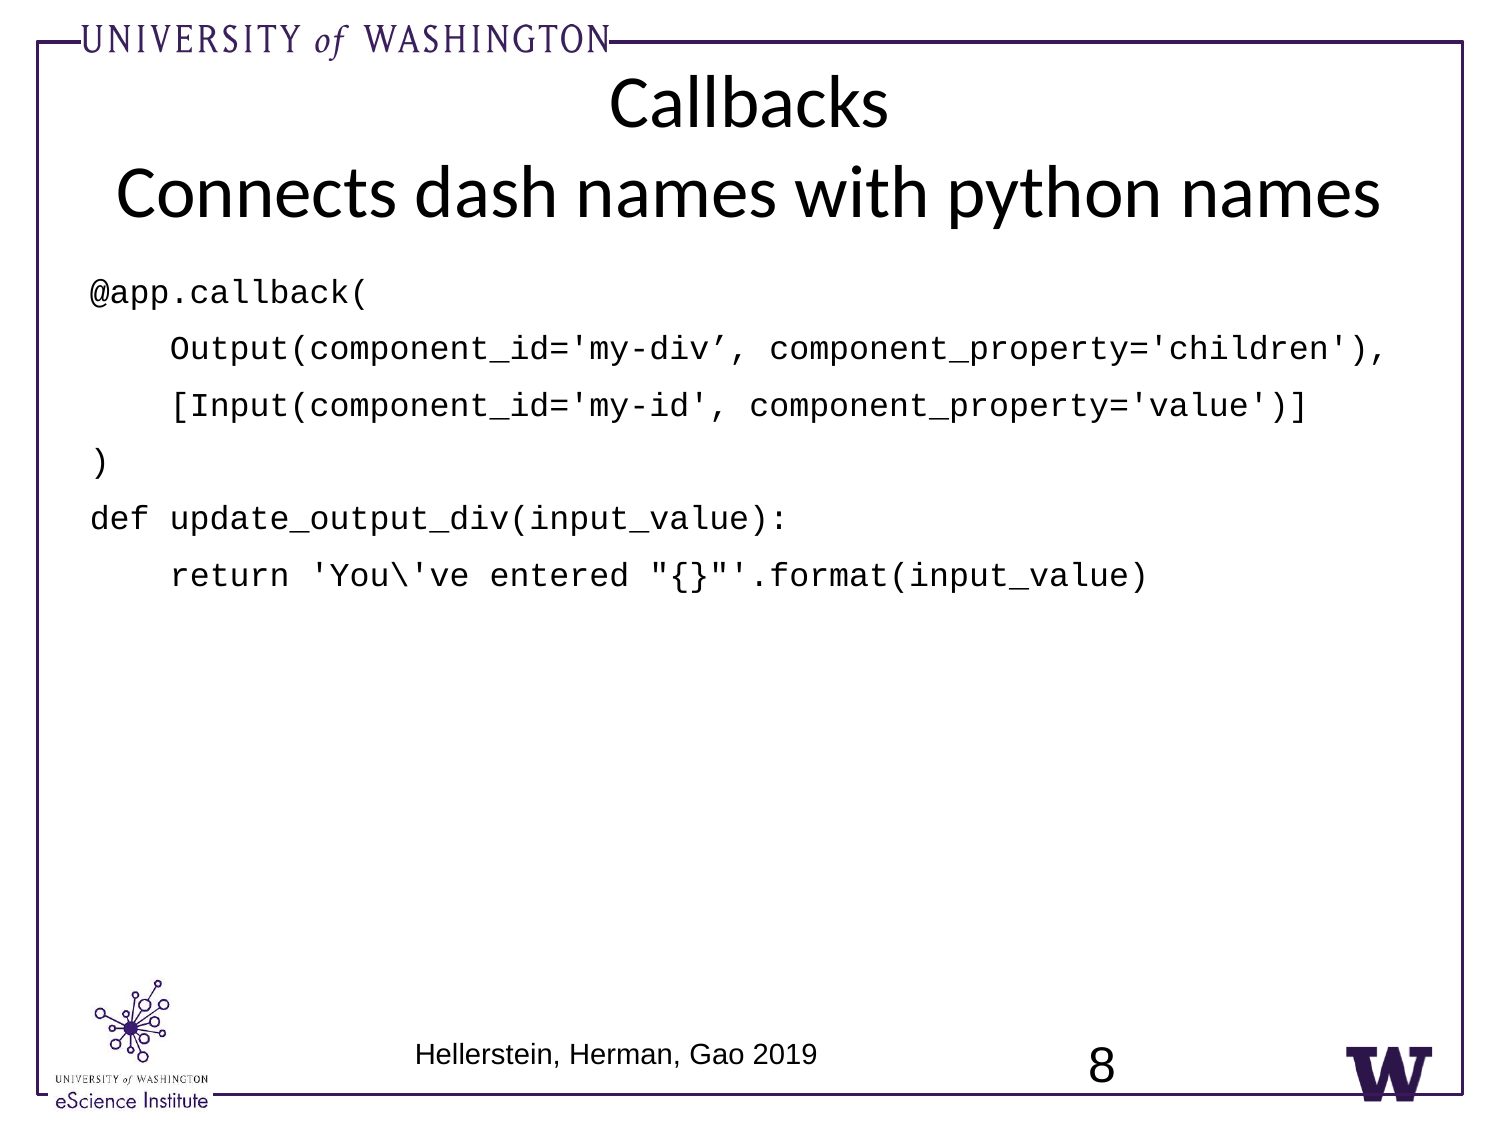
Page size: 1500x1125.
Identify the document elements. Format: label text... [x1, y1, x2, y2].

slide_number 8 [1073, 1025, 1300, 1085]
picture [1339, 1096, 1438, 1107]
picture [1339, 1041, 1438, 1093]
list @app.callback( Output(component_id='my-div’, component_property='children'), [Input(component_id='my-id', component_property='value')] ) def update_output_div(input_value): return 'You\'ve entered "{}"'.format(input_value) [75, 262, 1425, 1005]
picture [81, 24, 609, 45]
title Callbacks Connects dash names with python names [75, 45, 1425, 233]
footer Hellerstein, Herman, Gao 2019 [399, 1027, 988, 1088]
picture [48, 978, 213, 1113]
